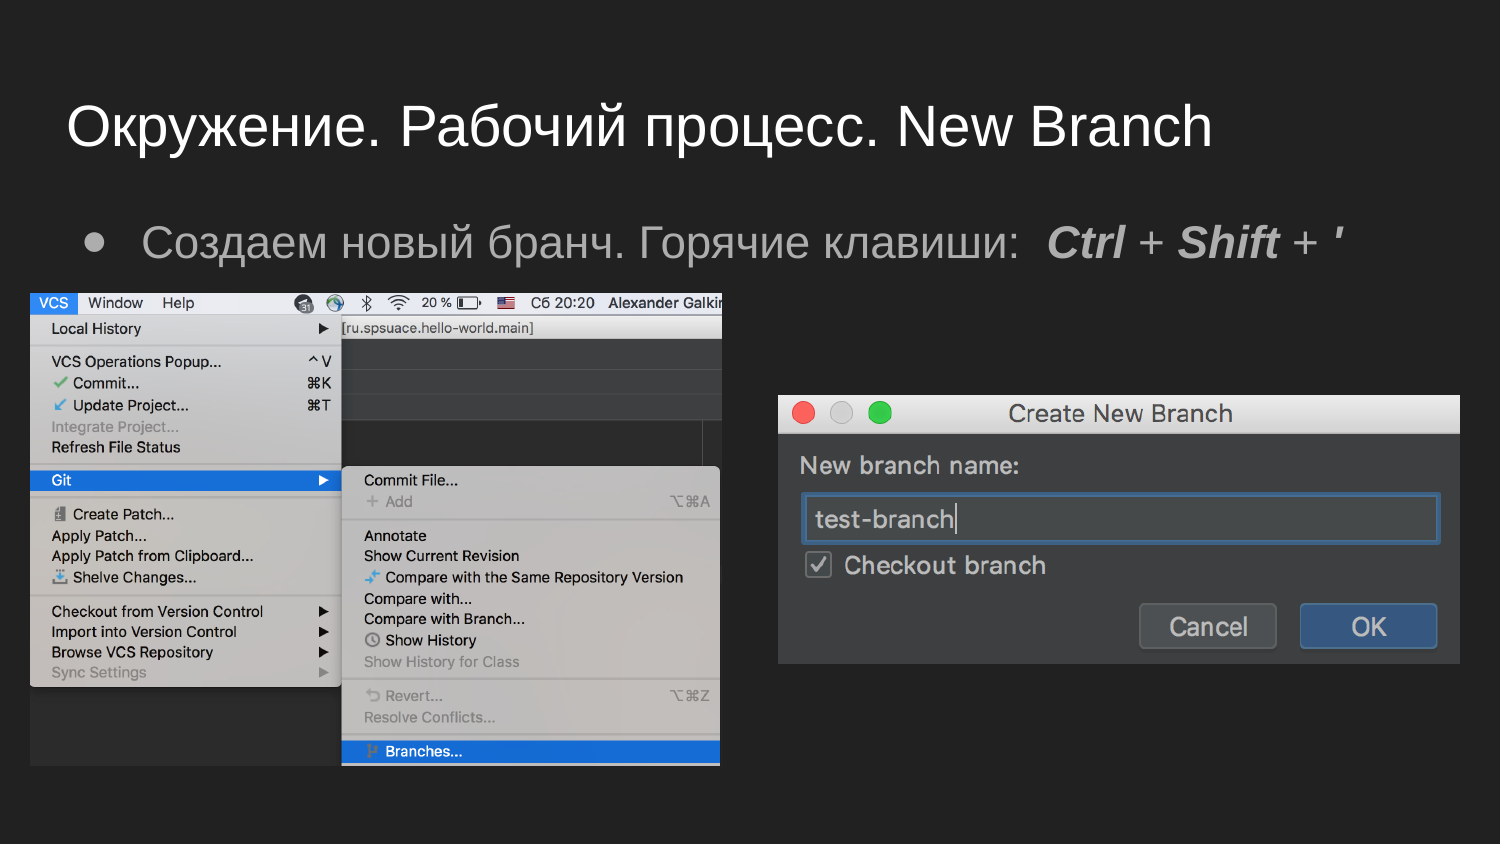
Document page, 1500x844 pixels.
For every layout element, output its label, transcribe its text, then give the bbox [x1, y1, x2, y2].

picture [30, 293, 722, 766]
title Окружение. Рабочий процесс. New Branch [51, 72, 1449, 167]
list Создаем новый бранч. Горячие клавиши: Ctrl + Shift + ' [51, 189, 1493, 272]
picture [778, 395, 1460, 664]
